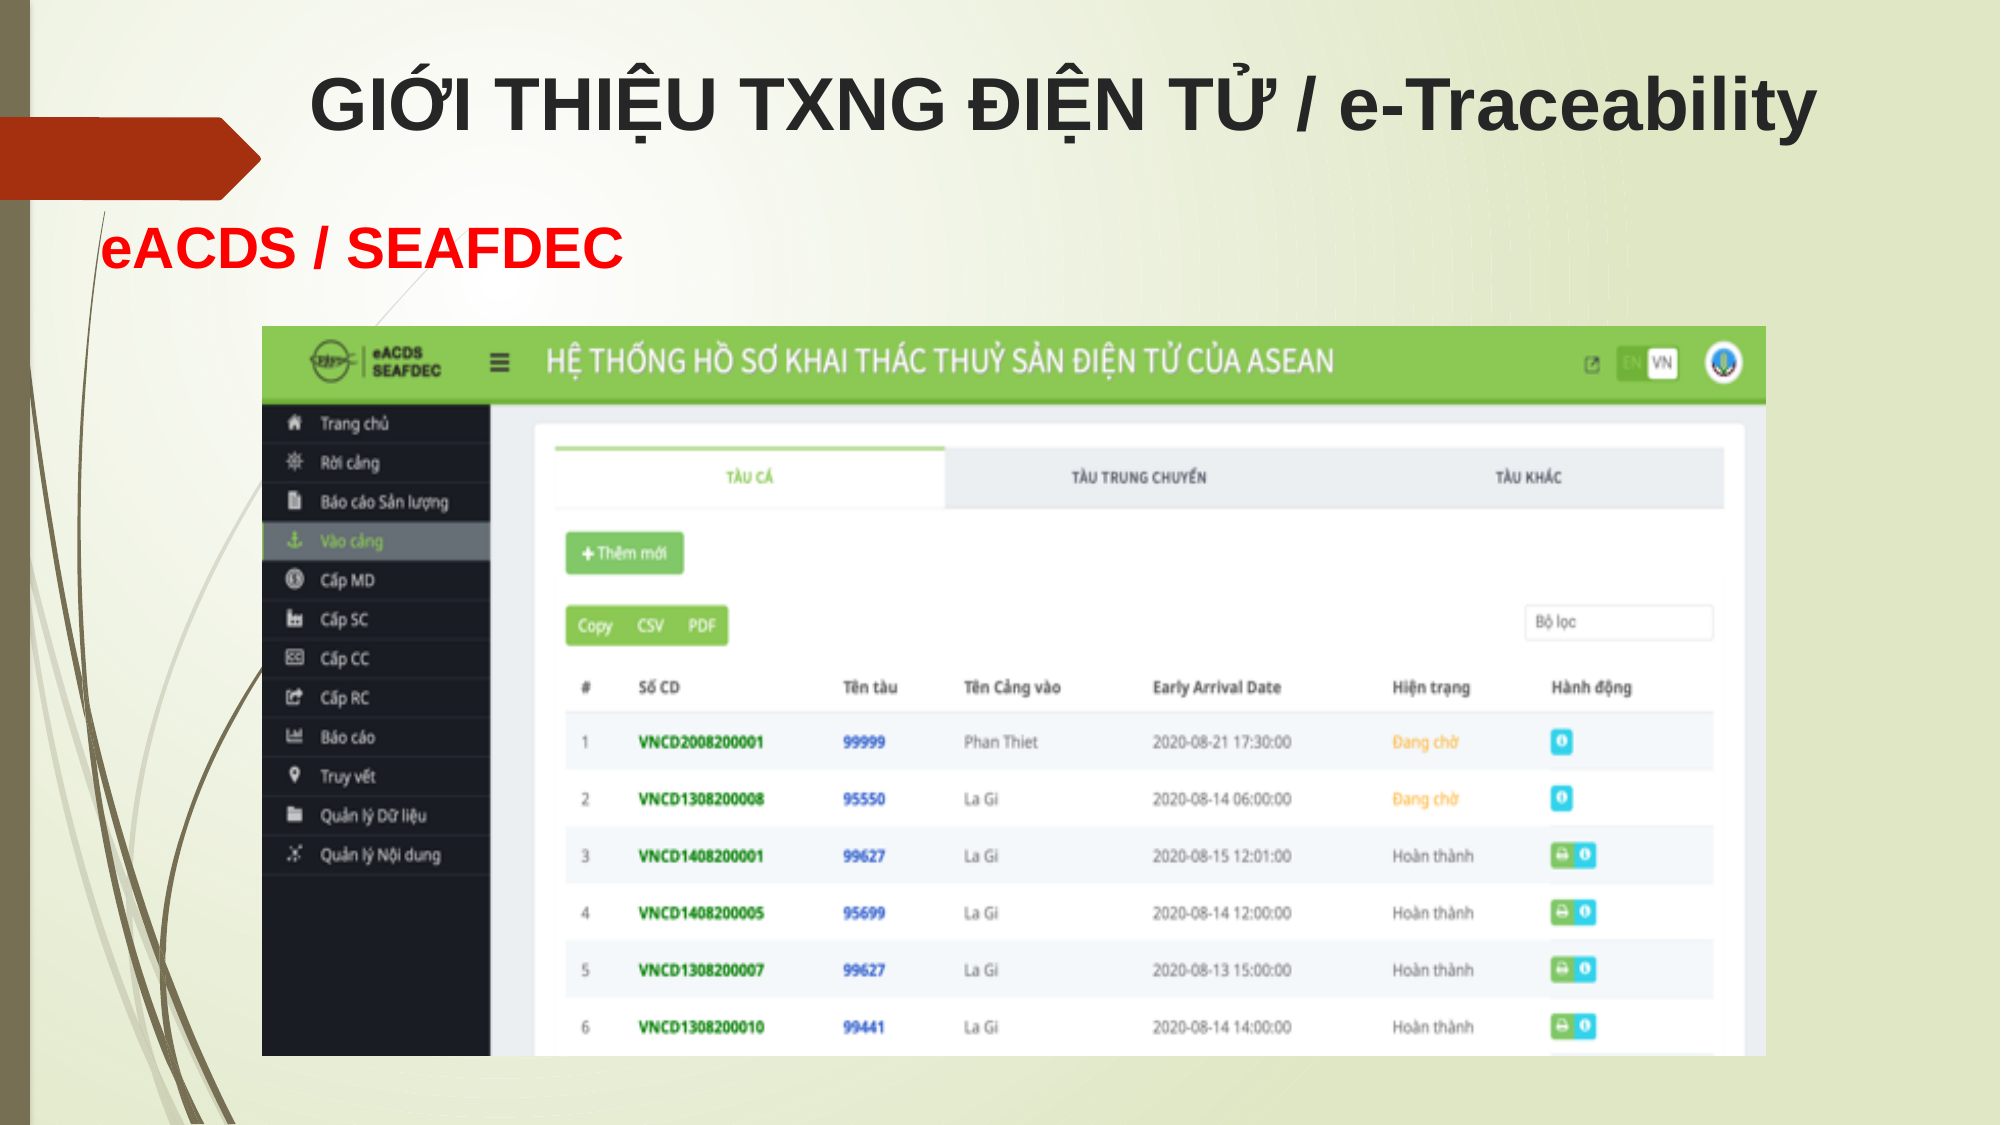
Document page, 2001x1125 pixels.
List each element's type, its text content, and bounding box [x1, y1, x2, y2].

title GIỚI THIỆU TXNG ĐIỆN TỬ / e-Traceability [295, 48, 1892, 202]
picture [262, 326, 1766, 1056]
list eACDS / SEAFDEC [85, 202, 1936, 1083]
